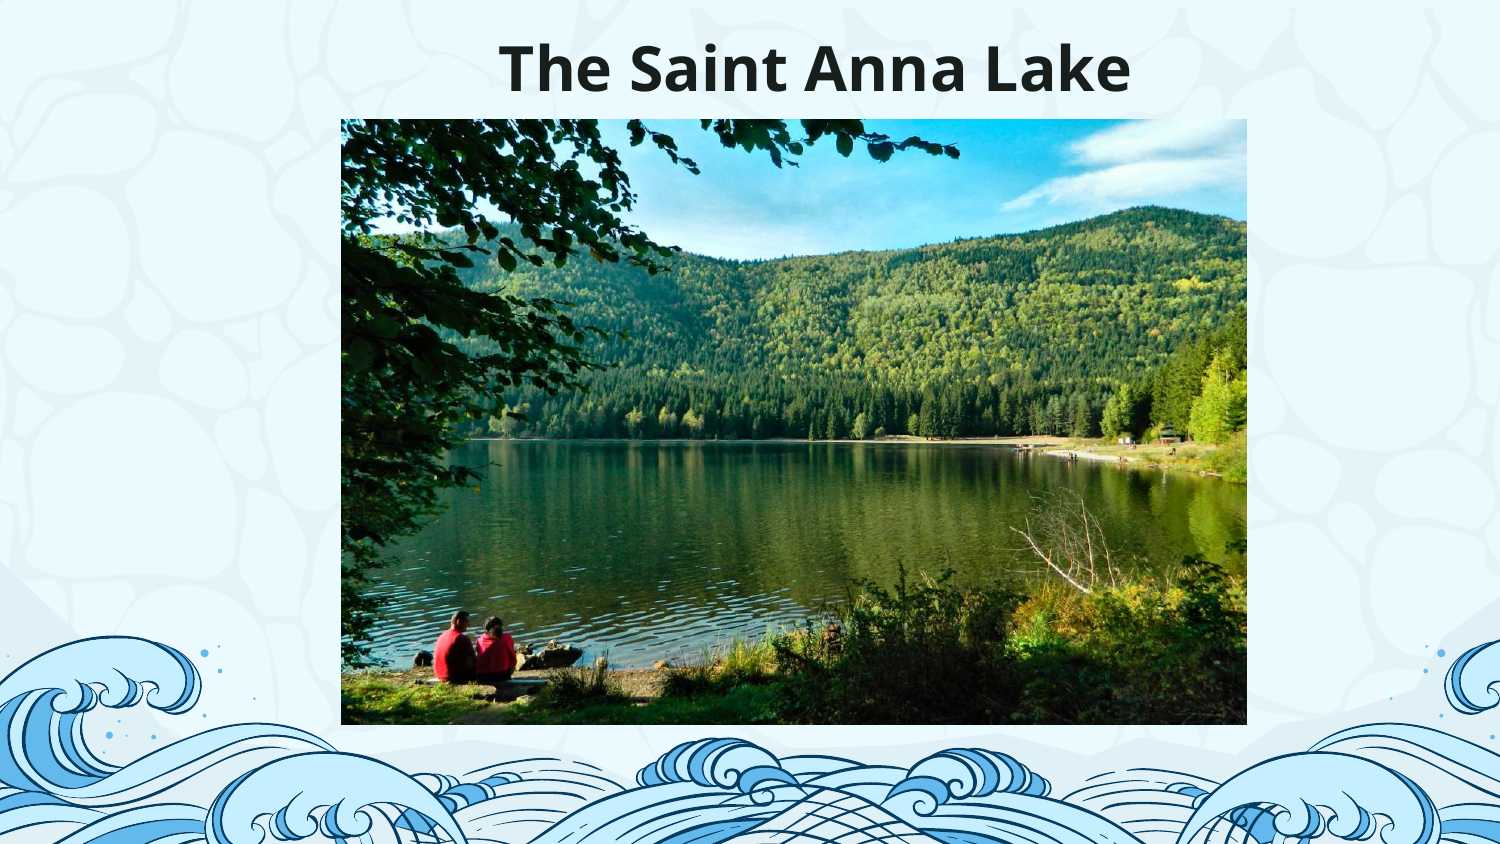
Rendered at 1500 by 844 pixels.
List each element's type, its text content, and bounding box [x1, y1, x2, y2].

title The Saint Anna Lake [484, 15, 1159, 117]
picture [340, 118, 1248, 725]
